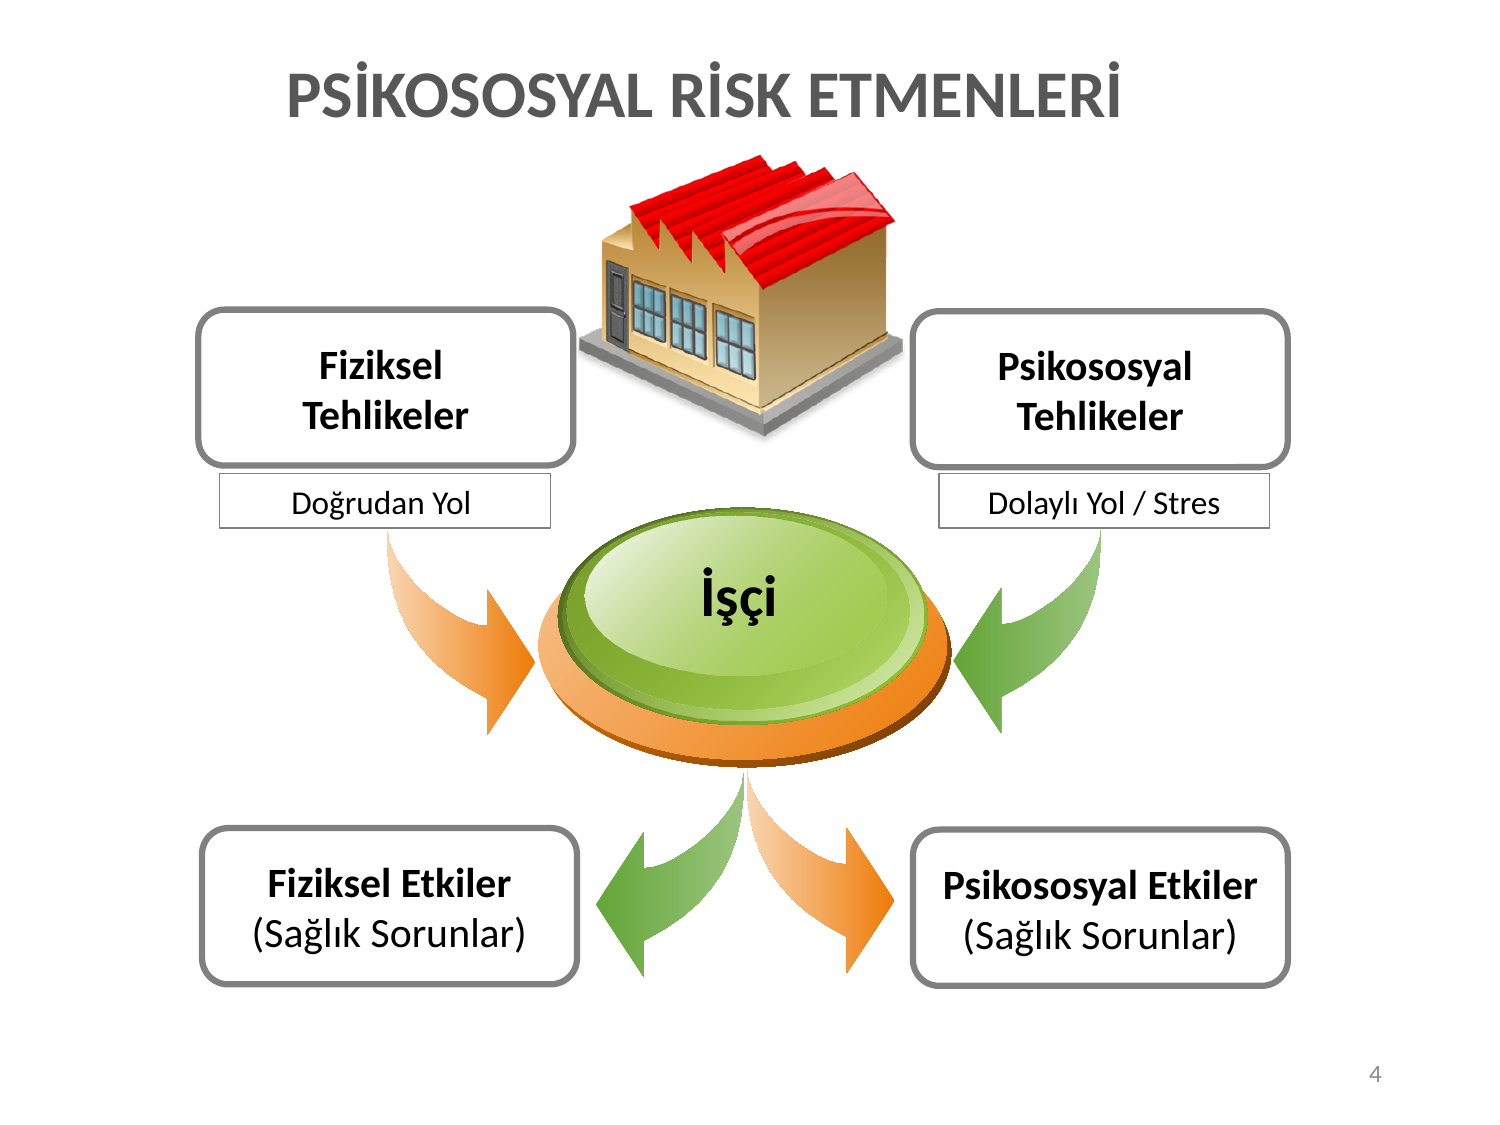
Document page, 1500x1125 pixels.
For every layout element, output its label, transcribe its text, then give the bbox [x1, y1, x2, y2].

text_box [746, 769, 1288, 986]
slide_number 4 [1059, 1042, 1397, 1103]
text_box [198, 104, 1288, 468]
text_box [202, 773, 745, 985]
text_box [219, 473, 1270, 768]
text_box PSİKOSOSYAL RİSK ETMENLERİ [286, 43, 1190, 104]
